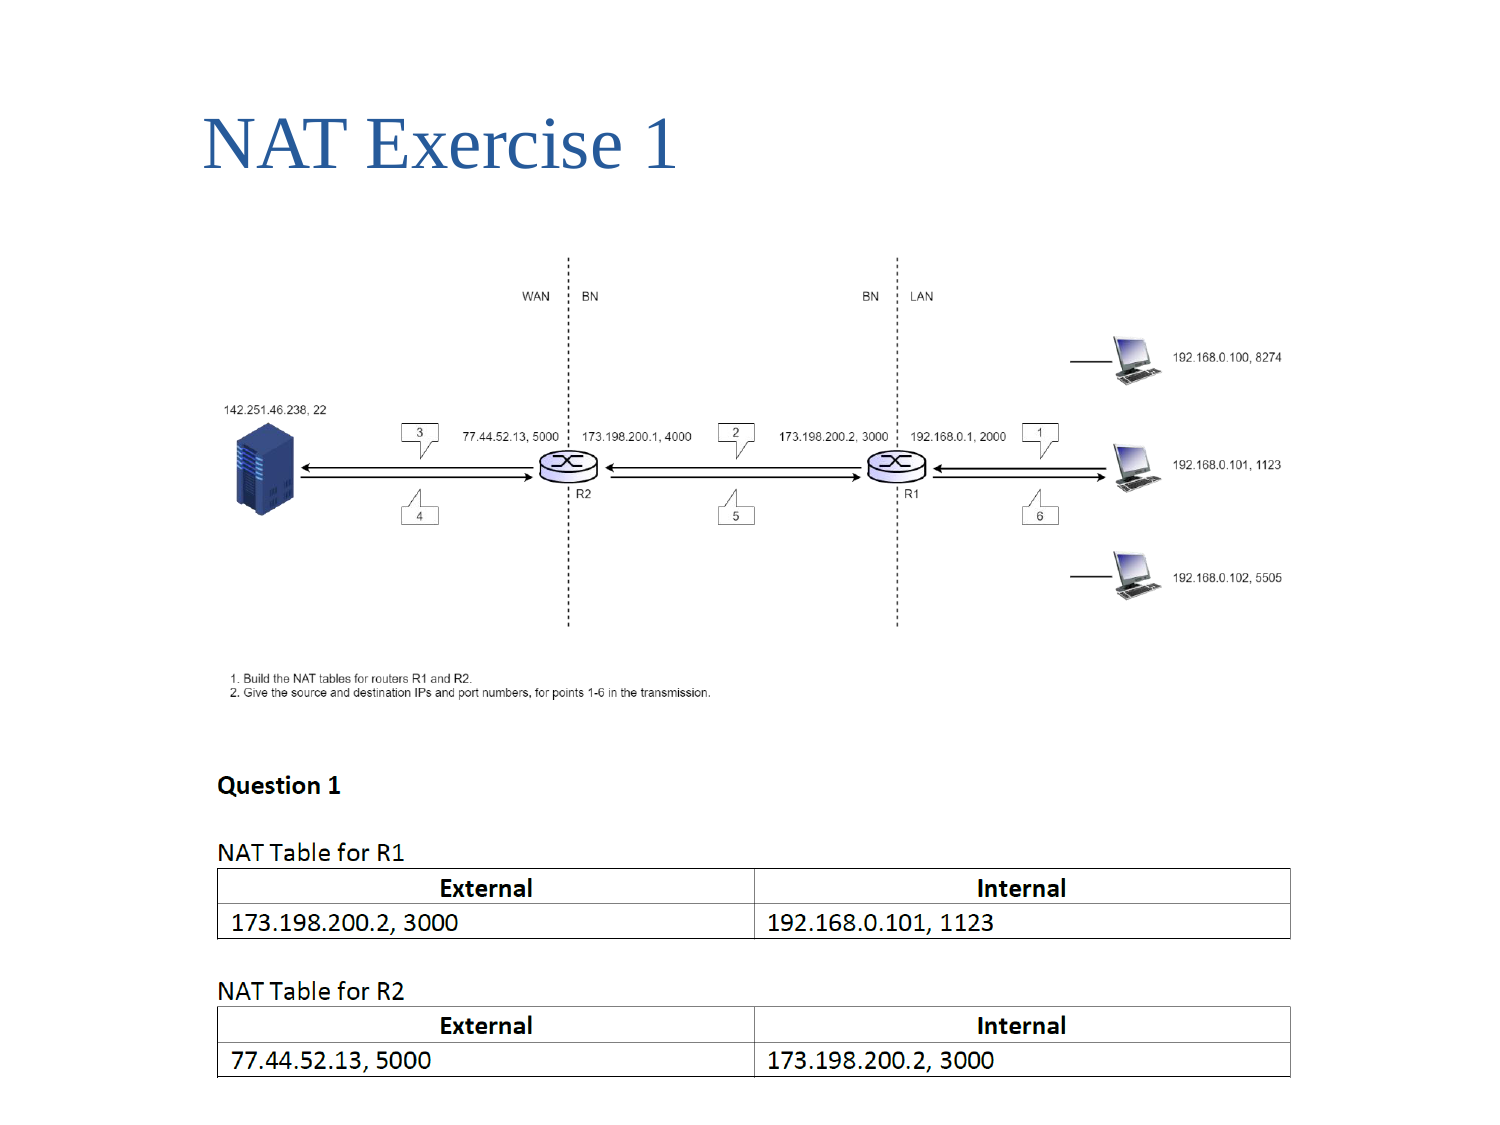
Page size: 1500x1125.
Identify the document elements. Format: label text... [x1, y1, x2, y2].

picture [190, 249, 1309, 1097]
title NAT Exercise 1 [187, 45, 1450, 233]
